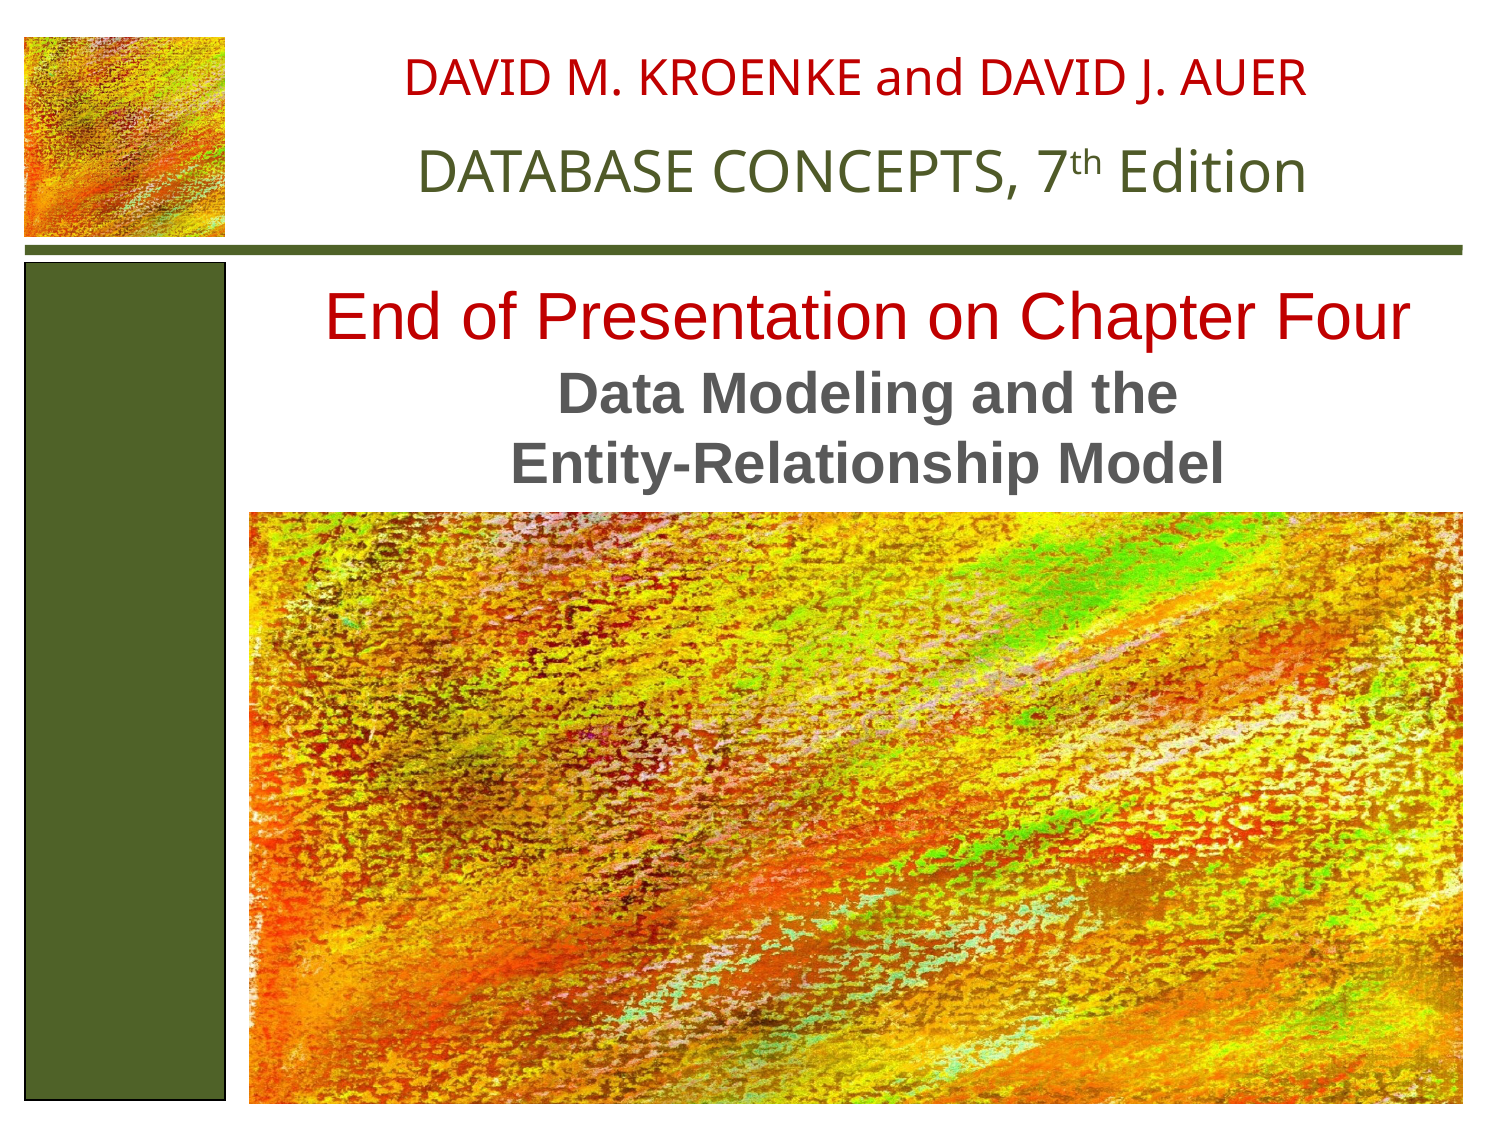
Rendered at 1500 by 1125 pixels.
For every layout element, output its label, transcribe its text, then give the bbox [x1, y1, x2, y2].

text_box DAVID M. KROENKE and DAVID J. AUER DATABASE CONCEPTS, 7th Edition [262, 37, 1463, 212]
picture [24, 37, 225, 237]
title Data Modeling and the Entity-Relationship Model [274, 363, 1463, 488]
subtitle End of Presentation on Chapter Four [274, 274, 1463, 363]
picture [249, 512, 1463, 1104]
